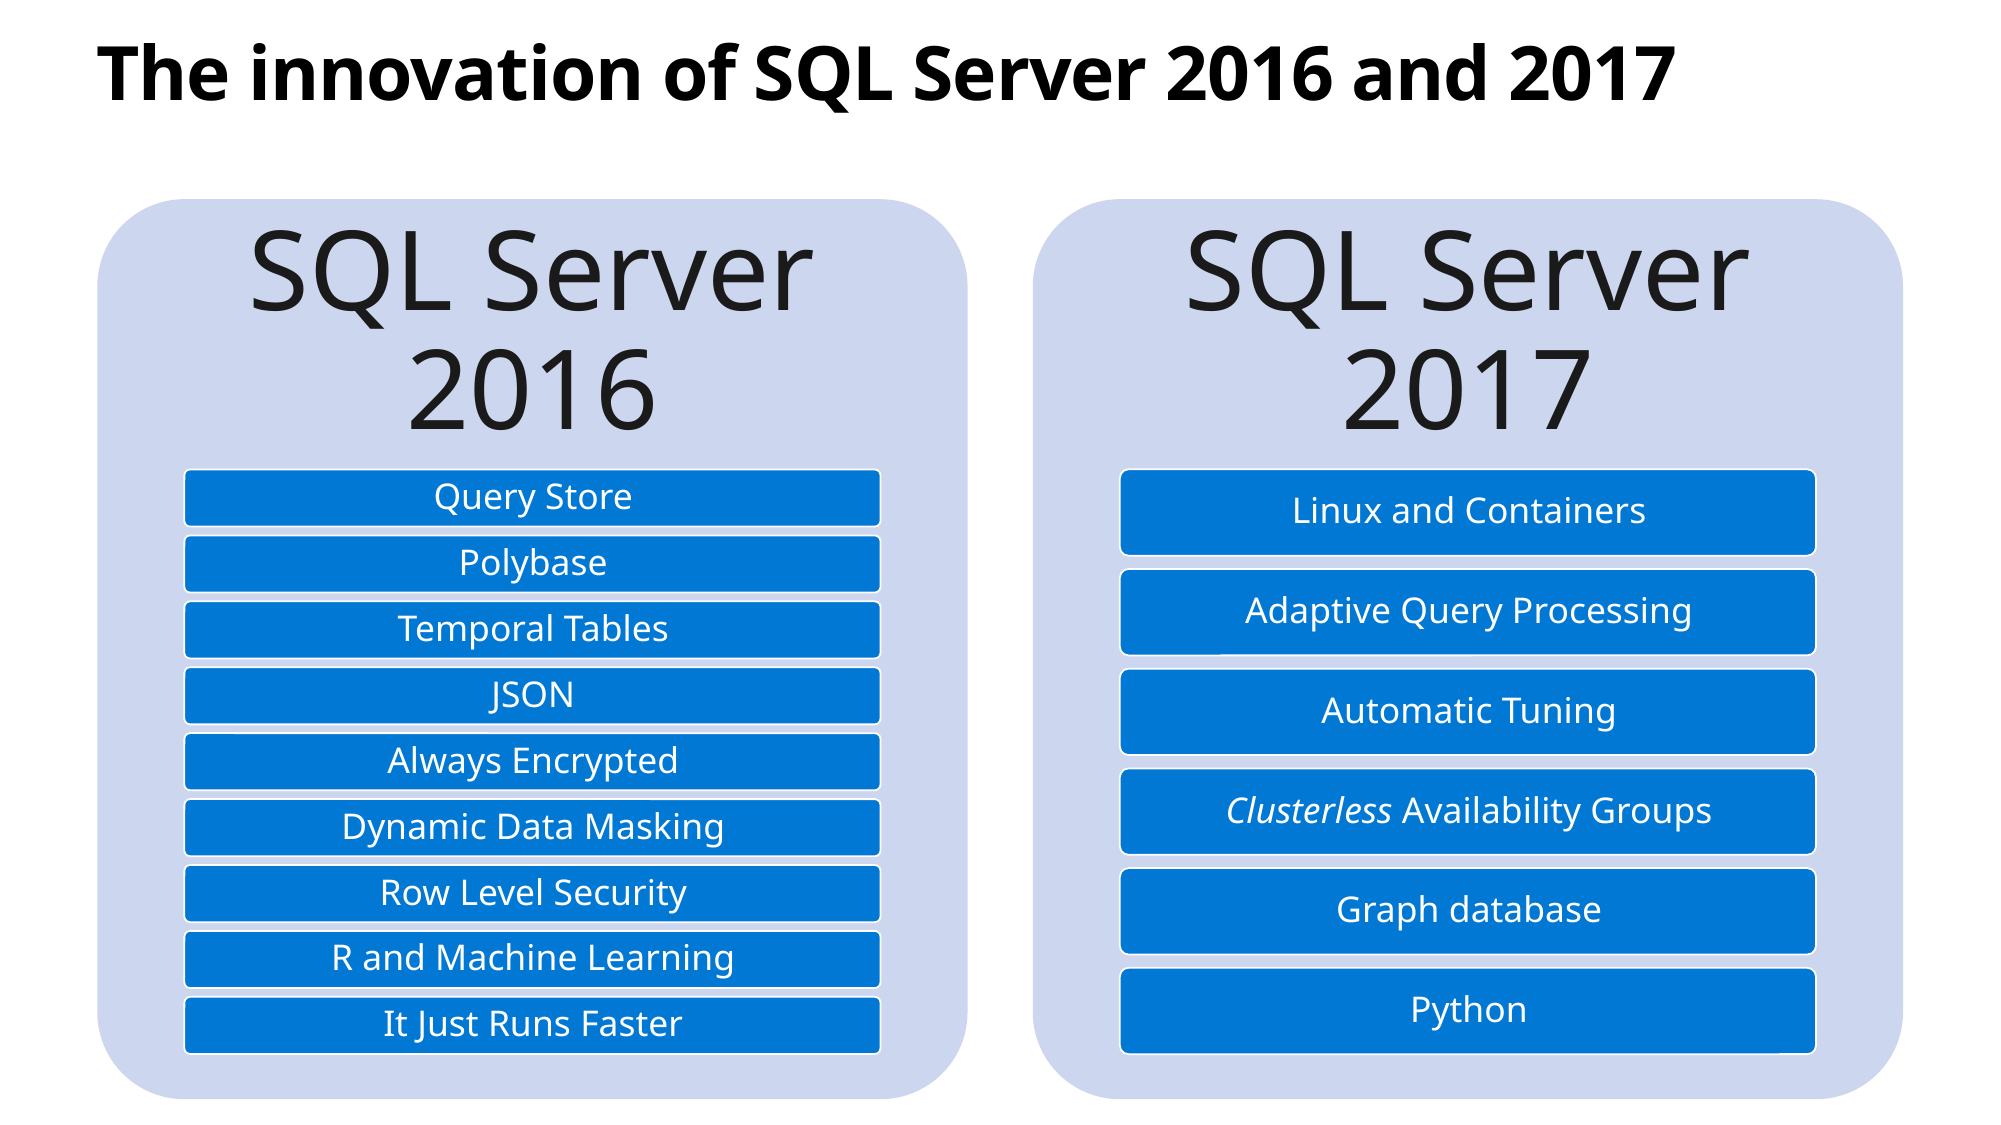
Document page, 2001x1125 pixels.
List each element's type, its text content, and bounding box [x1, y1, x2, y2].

title The innovation of SQL Server 2016 and 2017 [96, 25, 1904, 117]
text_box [96, 198, 1905, 1100]
